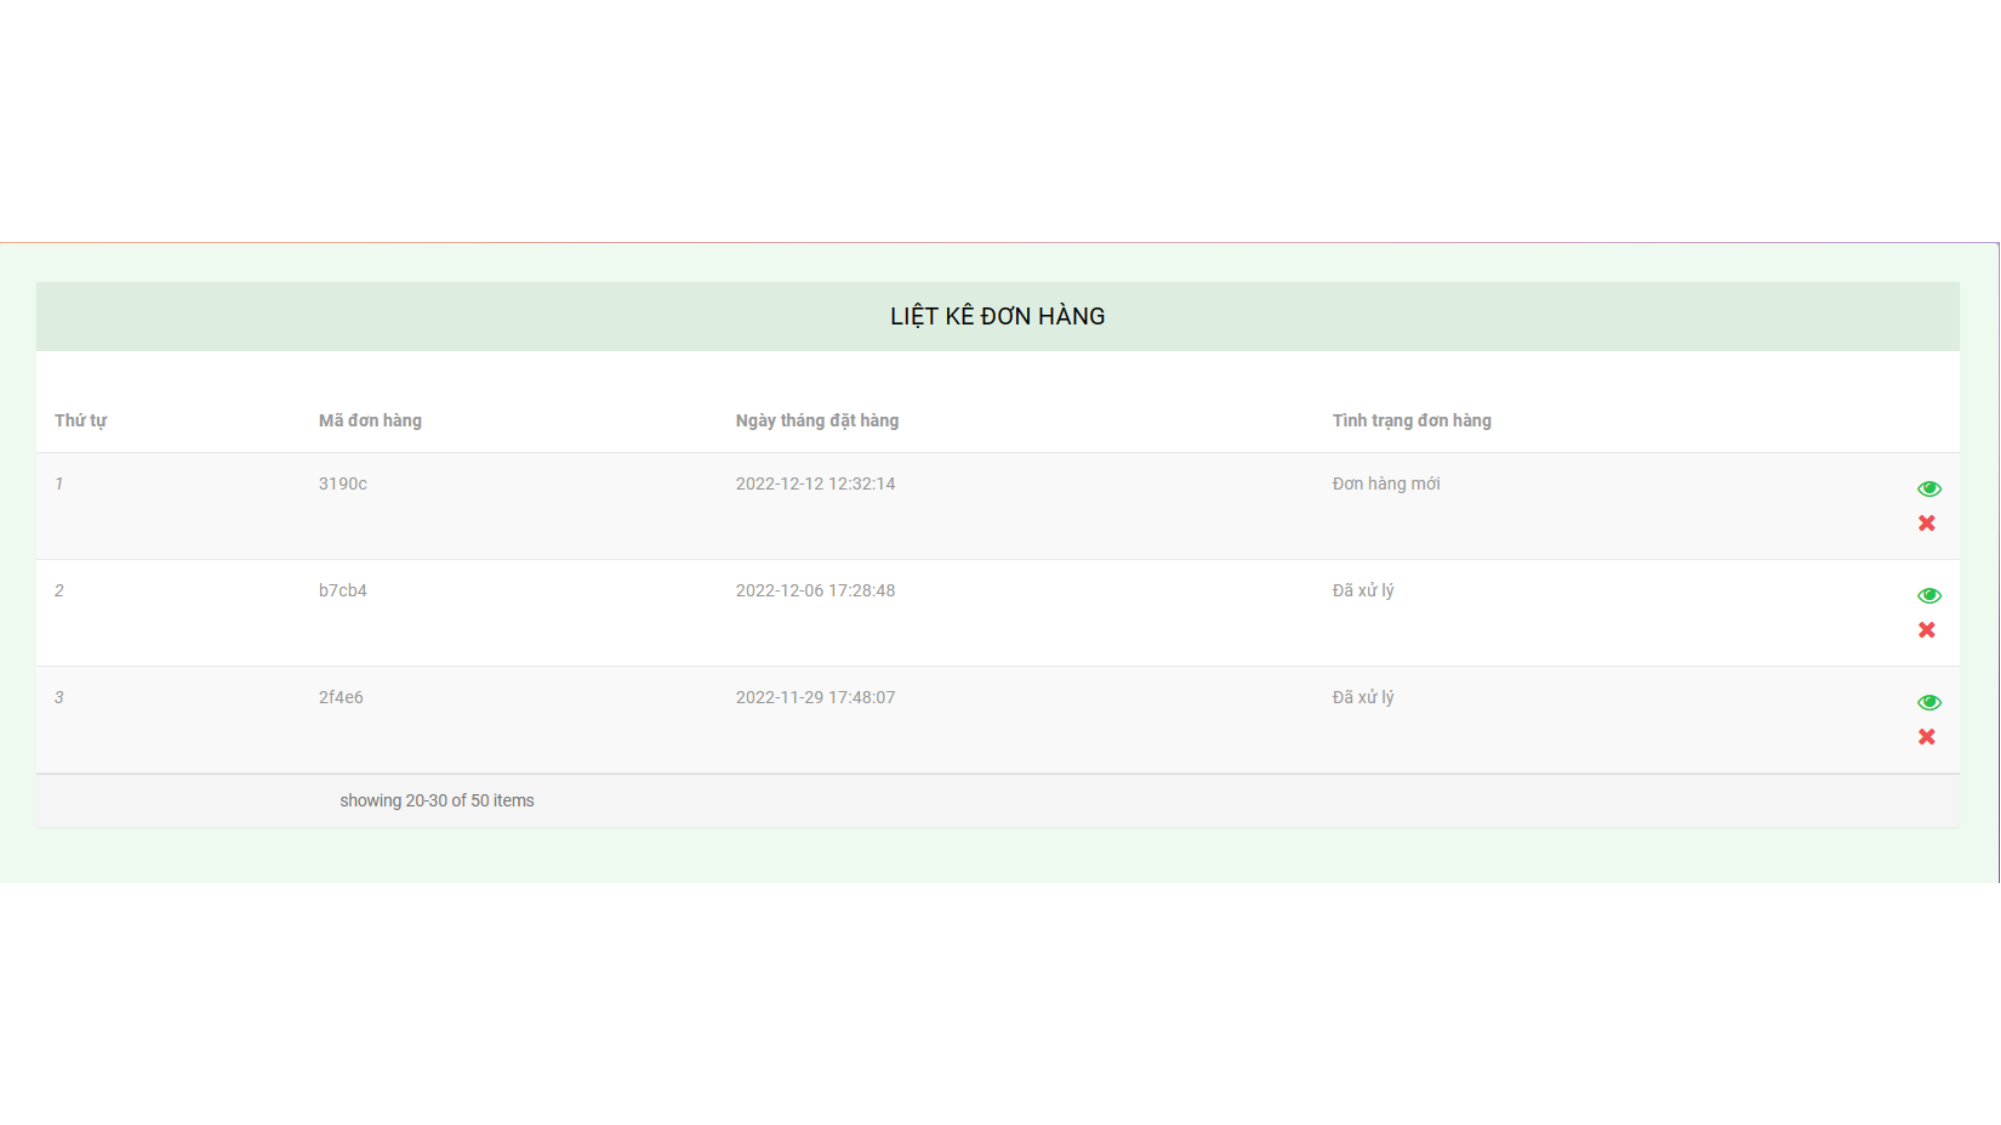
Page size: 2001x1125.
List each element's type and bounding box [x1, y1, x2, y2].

picture [0, 242, 2000, 883]
